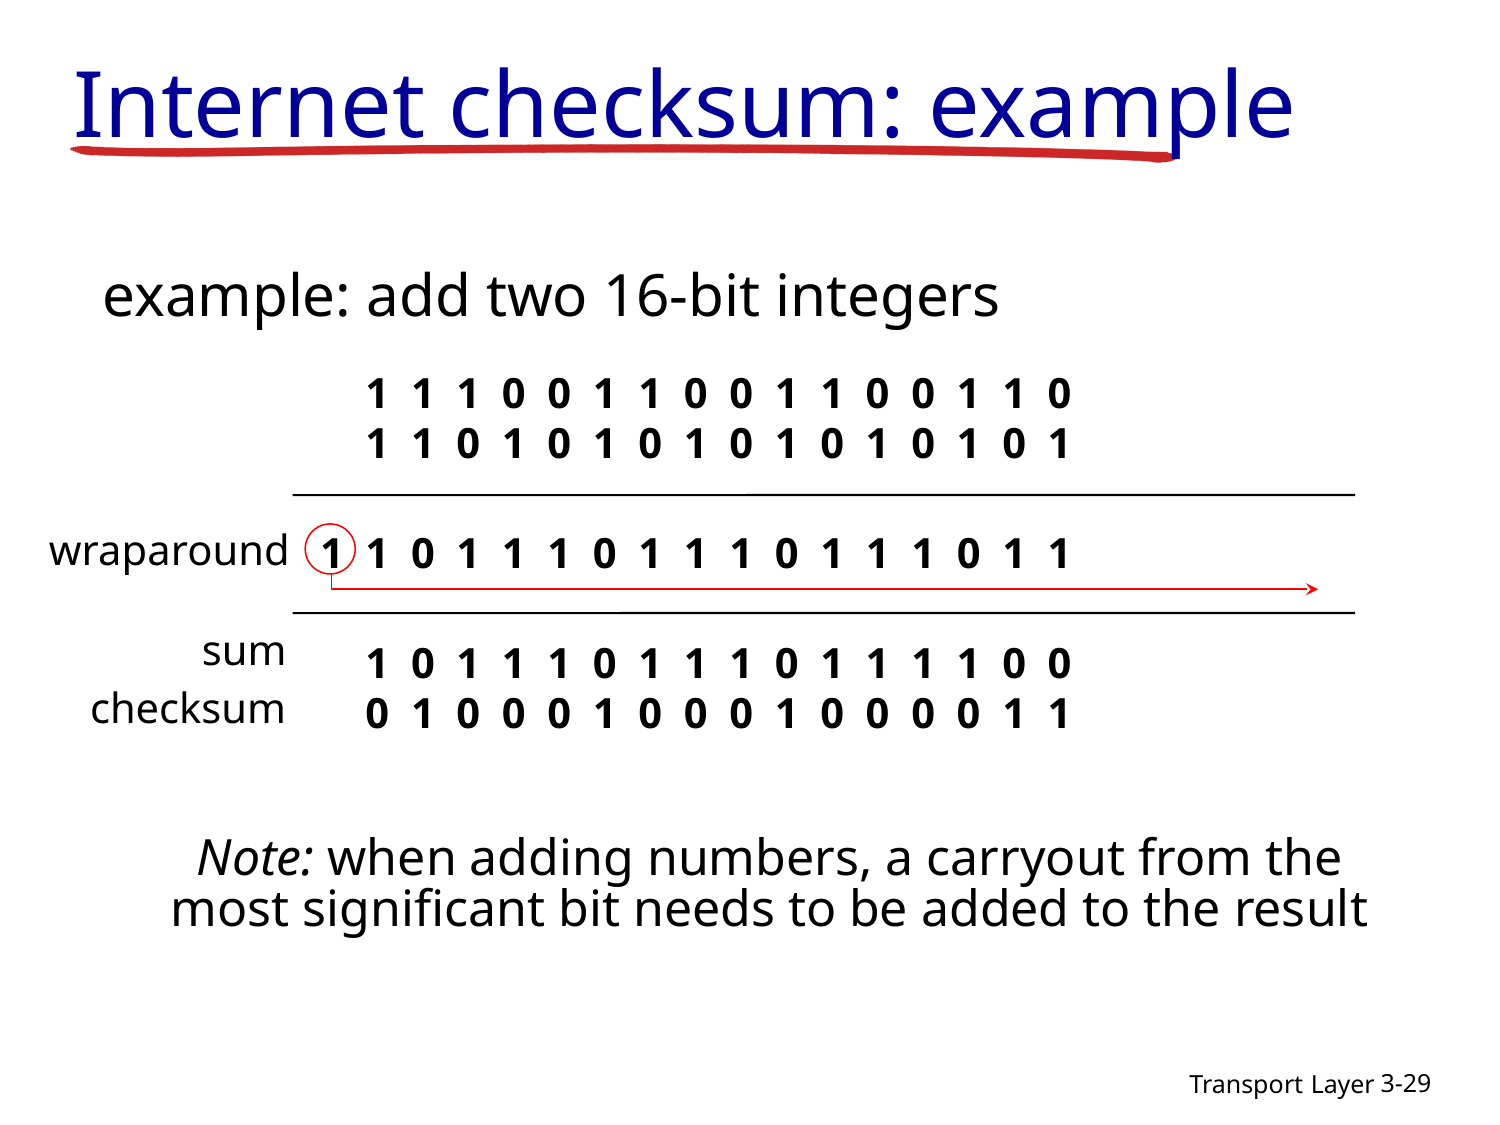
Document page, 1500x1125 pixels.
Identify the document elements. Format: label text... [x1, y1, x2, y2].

list example: add two 16-bit integers [87, 229, 1122, 516]
picture [65, 139, 1127, 168]
text_box [331, 574, 1319, 596]
text_box checksum [75, 674, 302, 739]
text_box [305, 523, 356, 574]
text_box wraparound [34, 516, 305, 582]
footer Transport Layer [914, 1057, 1390, 1105]
title Internet checksum: example [58, 44, 1334, 158]
list example: add two 16-bit integers [87, 582, 305, 680]
text_box sum [187, 616, 302, 674]
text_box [1127, 94, 1484, 410]
text_box 1 1 1 1 0 0 1 1 0 0 1 1 0 0 1 1 0 1 1 1 0 1 0 1 0 1 0 1 0 1 0 1 0 1 1 1 0 1 1 1 0 1 1 1 0 1 1 1 0 1 1 1 1 0 1 1 1 0 1 1 1 0 1 1 1 1 0 0 1 0 1 0 0 0 1 0 0 0 1 0 0 0 0 1 1 [305, 496, 1356, 745]
text_box Note: when adding numbers, a carryout from the most significant bit needs to be added to the result [139, 827, 1401, 1004]
list example: add two 16-bit integers [1356, 419, 1363, 680]
slide_number 3-29 [1365, 1060, 1477, 1106]
text_box 1 1 1 1 0 0 1 1 0 0 1 1 0 0 1 1 0 1 1 1 0 1 0 1 0 1 0 1 0 1 0 1 0 1 1 1 0 1 1 1 0 1 1 1 0 1 1 1 0 1 1 1 1 0 1 1 1 0 1 1 1 0 1 1 1 1 0 0 1 0 1 0 0 0 1 0 0 0 1 0 0 0 0 1 1 [305, 359, 1356, 495]
